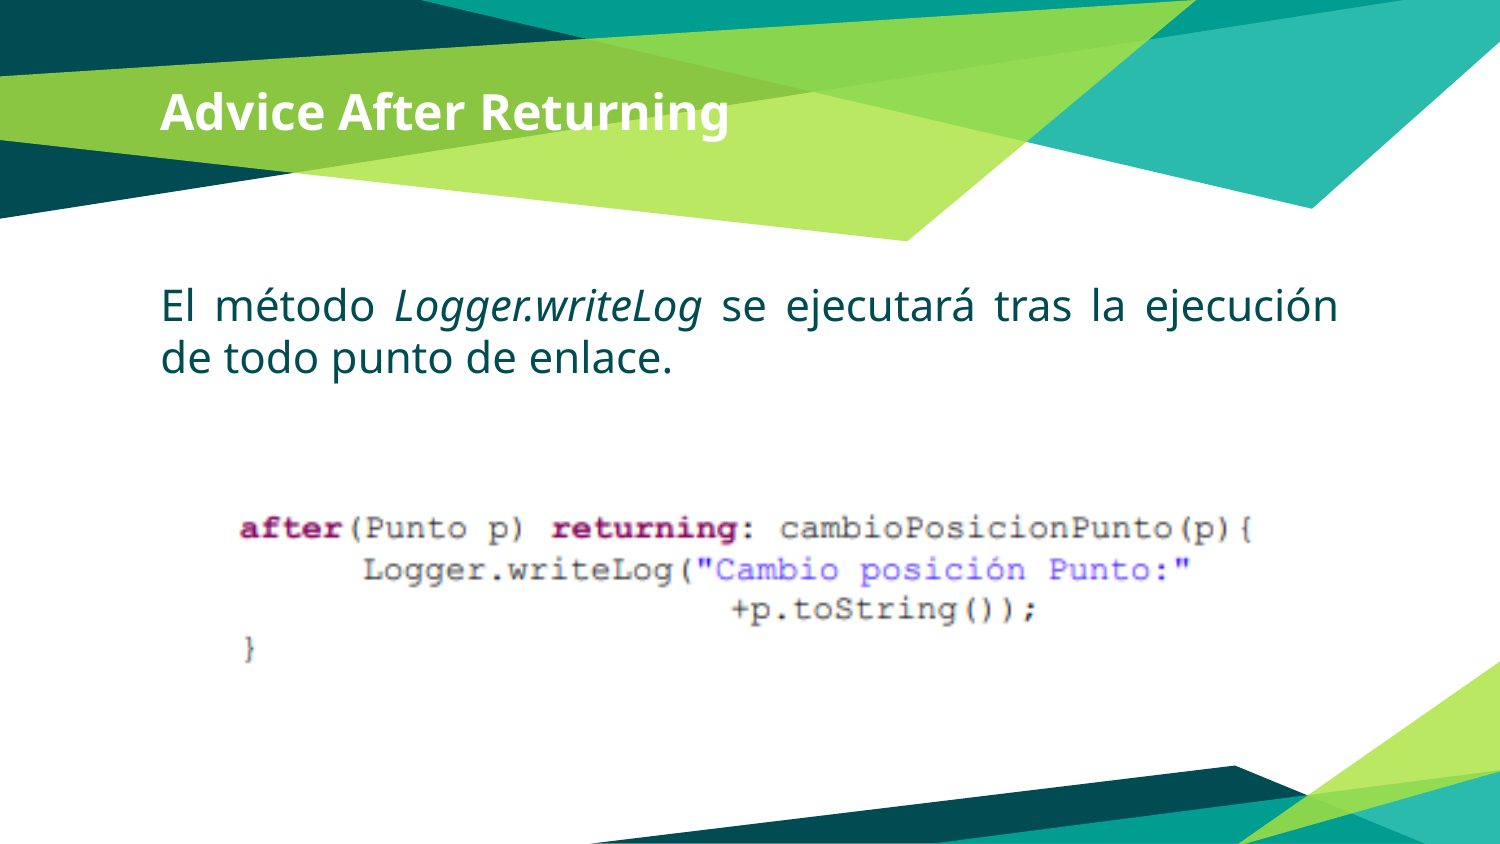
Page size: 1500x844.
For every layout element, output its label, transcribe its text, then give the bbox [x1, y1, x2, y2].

picture [228, 494, 1272, 695]
list El método Logger.writeLog se ejecutará tras la ejecución de todo punto de enlace. [145, 262, 1355, 808]
title Advice After Returning [145, 65, 1355, 206]
